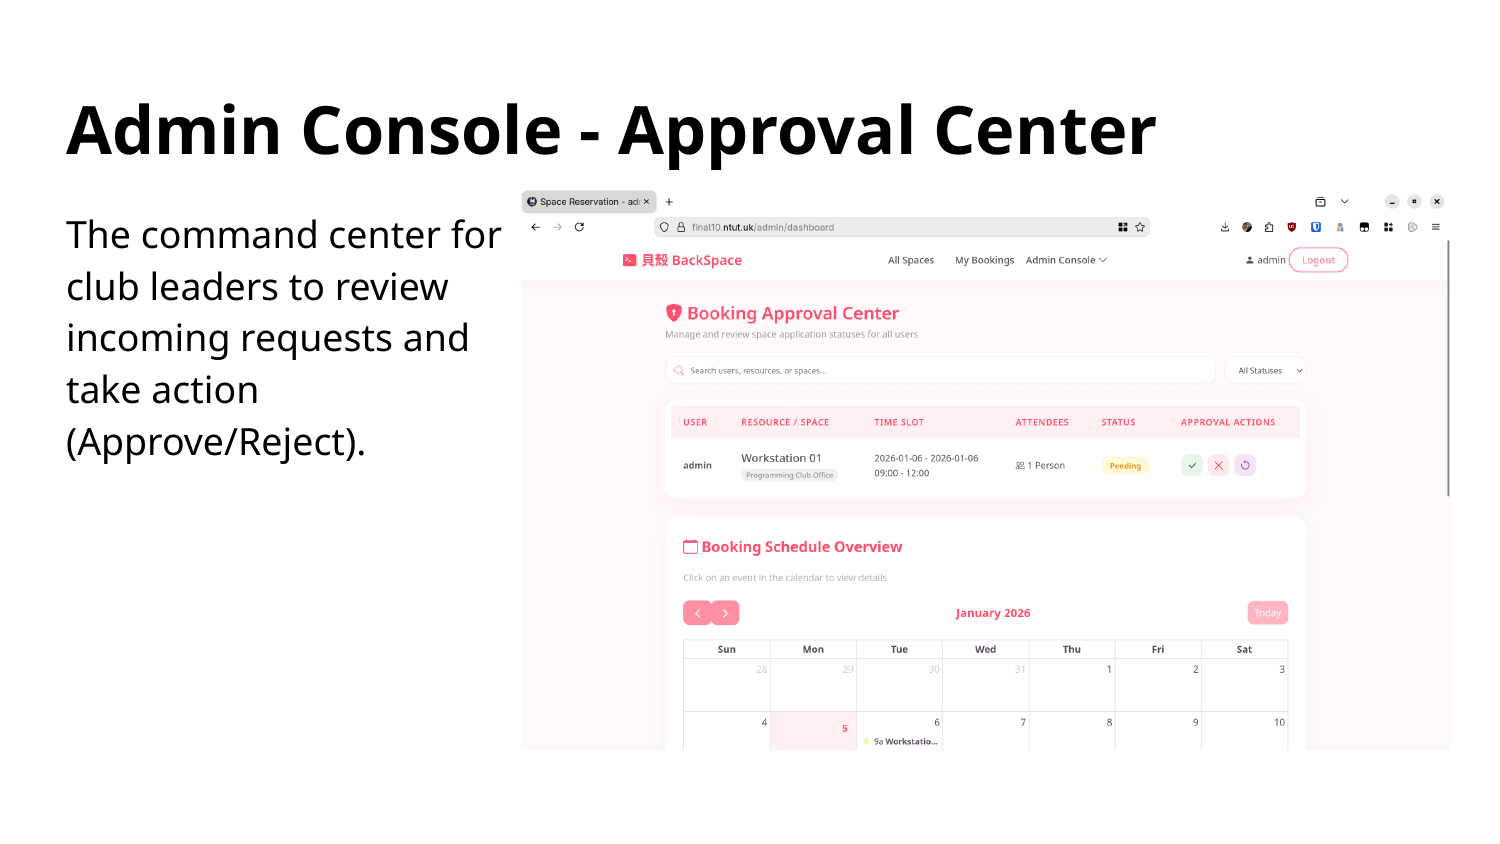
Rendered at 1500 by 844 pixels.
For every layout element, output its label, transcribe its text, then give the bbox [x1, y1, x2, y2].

title Admin Console - Approval Center [51, 72, 1449, 189]
picture [520, 188, 1451, 751]
list The command center for club leaders to review incoming requests and take action (Approve/Reject). [51, 189, 518, 750]
